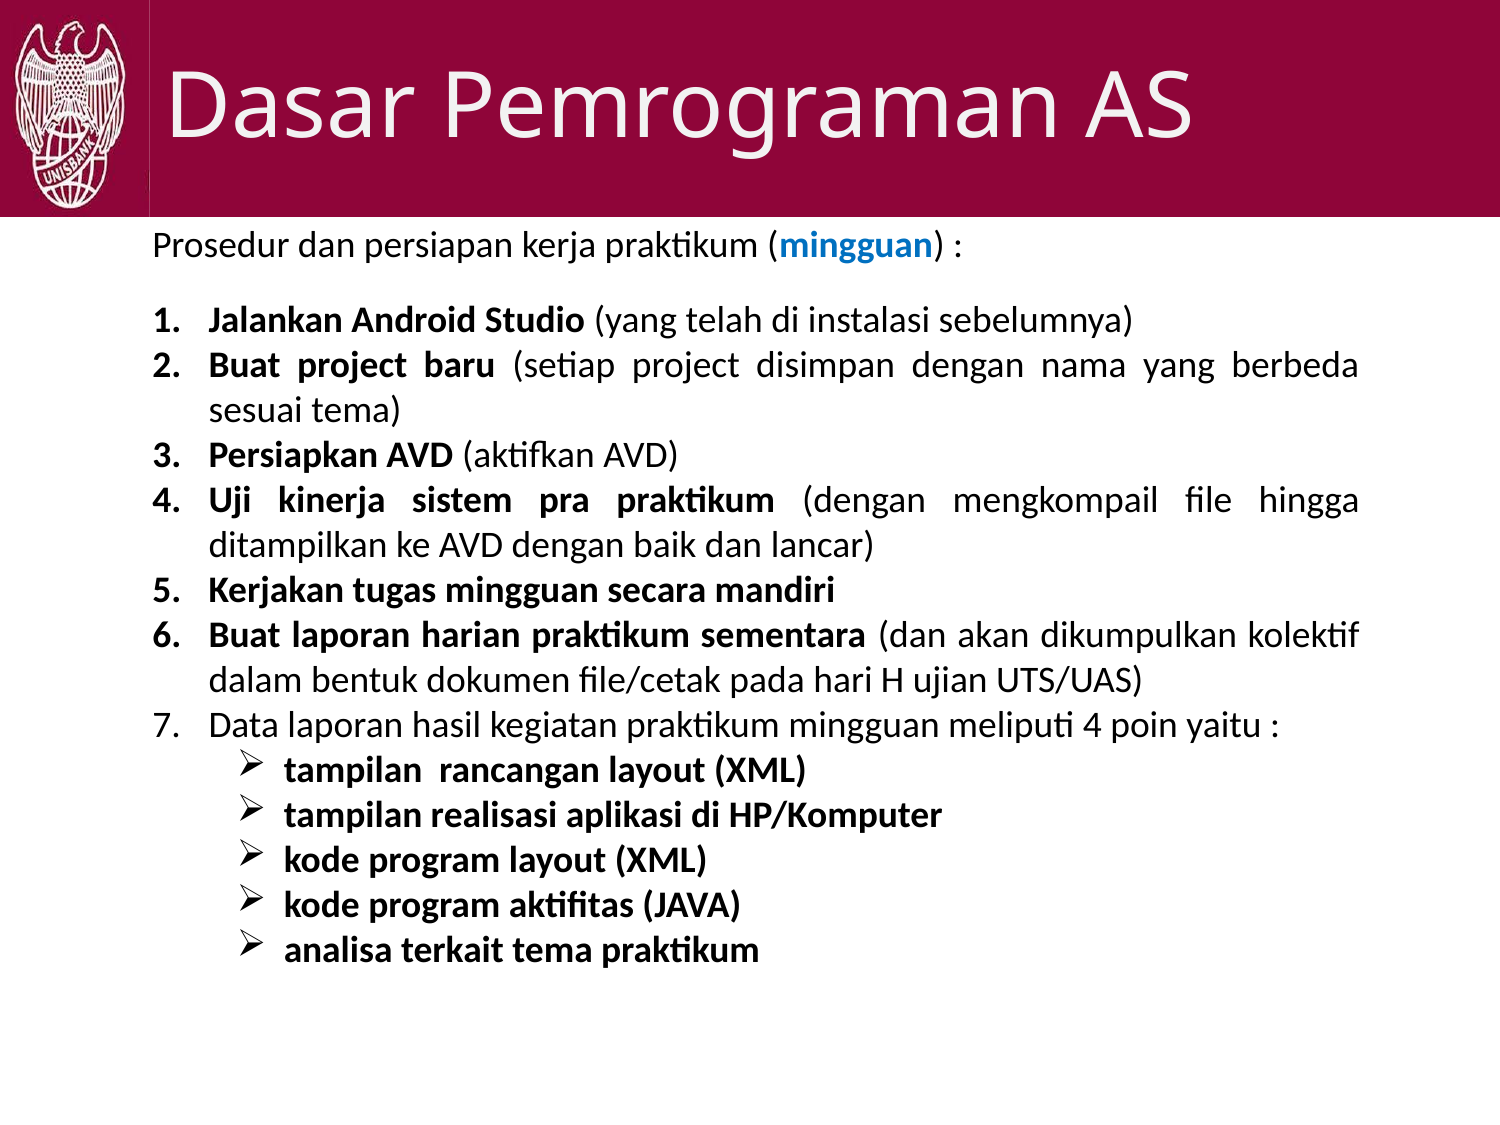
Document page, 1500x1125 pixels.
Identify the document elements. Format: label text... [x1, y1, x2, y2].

picture [0, 0, 149, 217]
title Dasar Pemrograman AS [149, 0, 1500, 217]
text_box Prosedur dan persiapan kerja praktikum (mingguan) : Jalankan Android Studio (yang telah di instalasi sebelumnya) Buat project baru (setiap project disimpan dengan nama yang berbeda sesuai tema) Persiapkan AVD (aktifkan AVD) Uji kinerja sistem pra praktikum (dengan mengkompail file hingga ditampilkan ke AVD dengan baik dan lancar) Kerjakan tugas mingguan secara mandiri Buat laporan harian praktikum sementara (dan akan dikumpulkan kolektif dalam bentuk dokumen file/cetak pada hari H ujian UTS/UAS) Data laporan hasil kegiatan praktikum mingguan meliputi 4 poin yaitu : tampilan rancangan layout (XML) tampilan realisasi aplikasi di HP/Komputer kode program layout (XML) kode program aktifitas (JAVA) analisa terkait tema praktikum [137, 212, 1375, 978]
